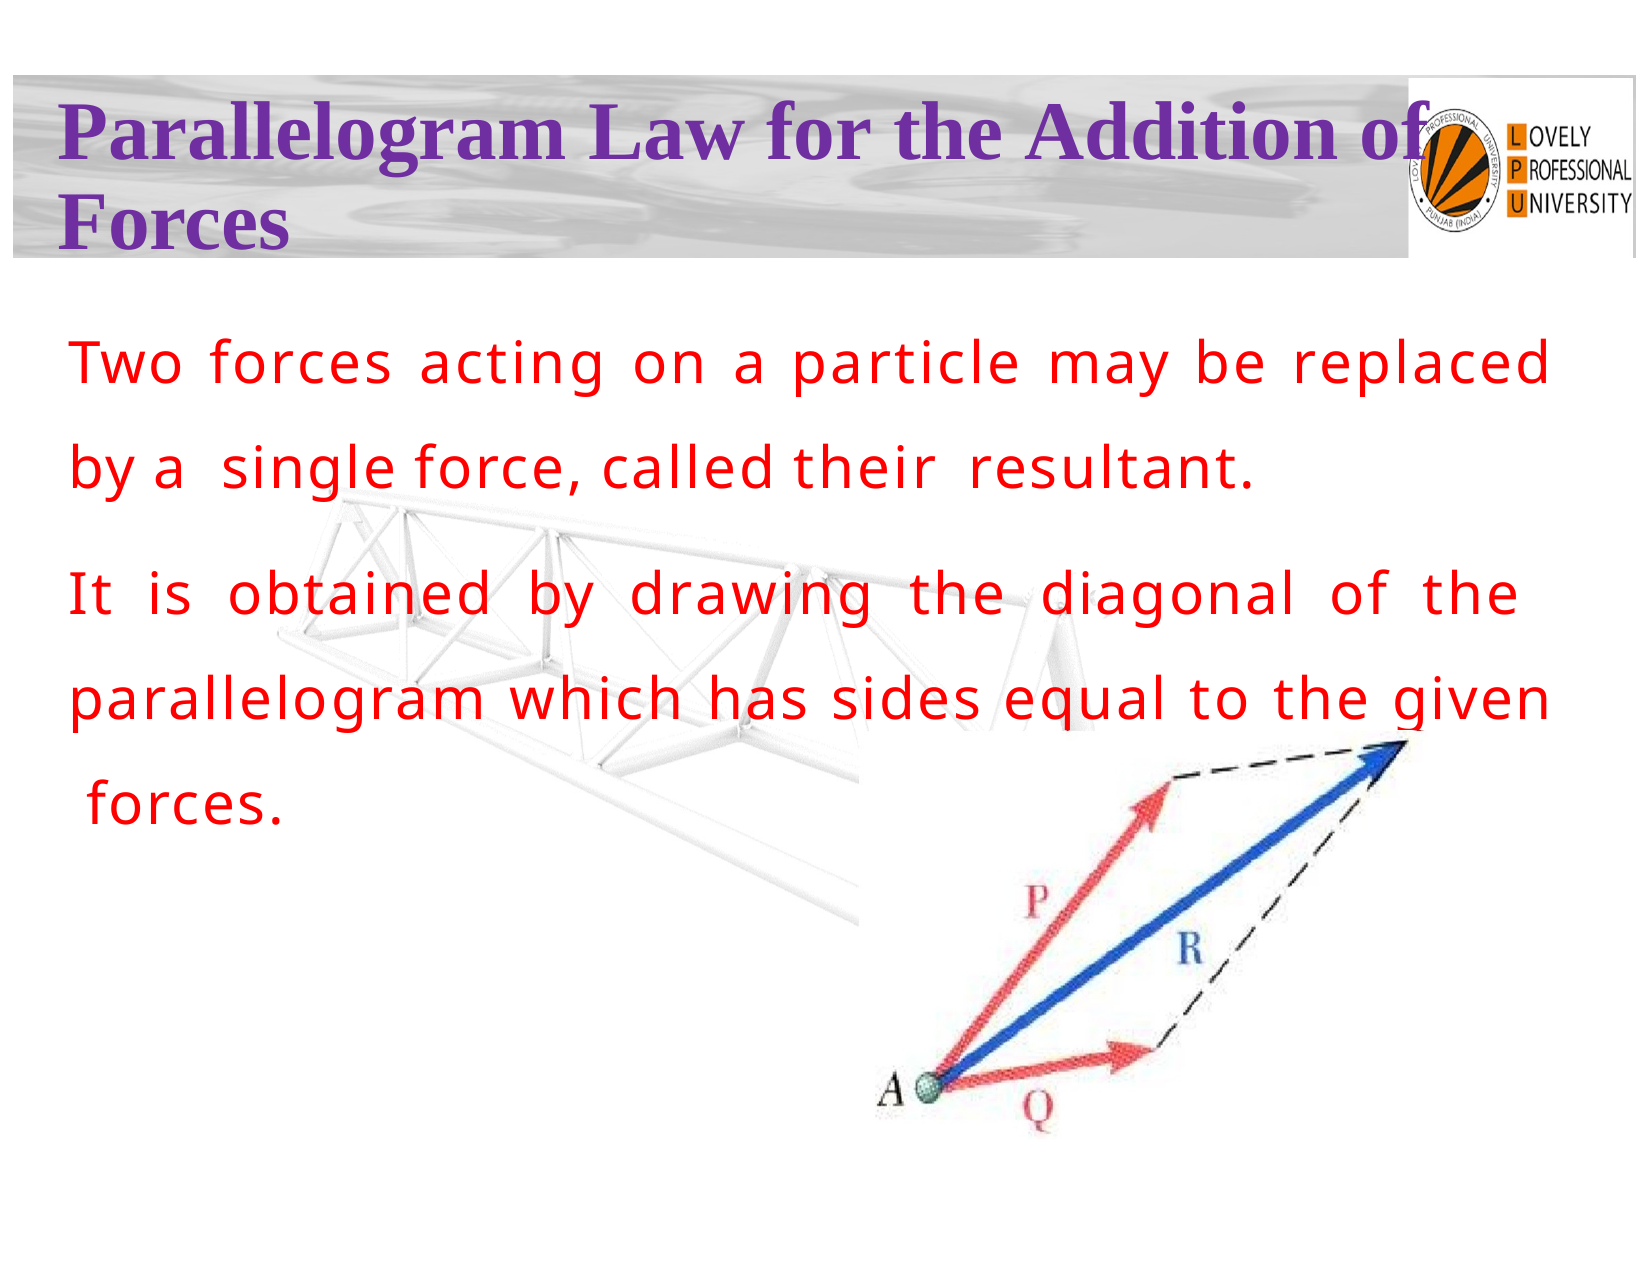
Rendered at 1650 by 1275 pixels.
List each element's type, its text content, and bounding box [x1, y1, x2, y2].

picture [1595, 75, 1636, 258]
text_box Two forces acting on a particle may be replaced by a single force, called their resultant. It is obtained by drawing the diagonal of the parallelogram which has sides equal to the given forces. [66, 288, 1556, 836]
picture [13, 75, 55, 258]
picture [268, 730, 1430, 1139]
title Parallelogram Law for the Addition of Forces [55, 62, 1595, 299]
